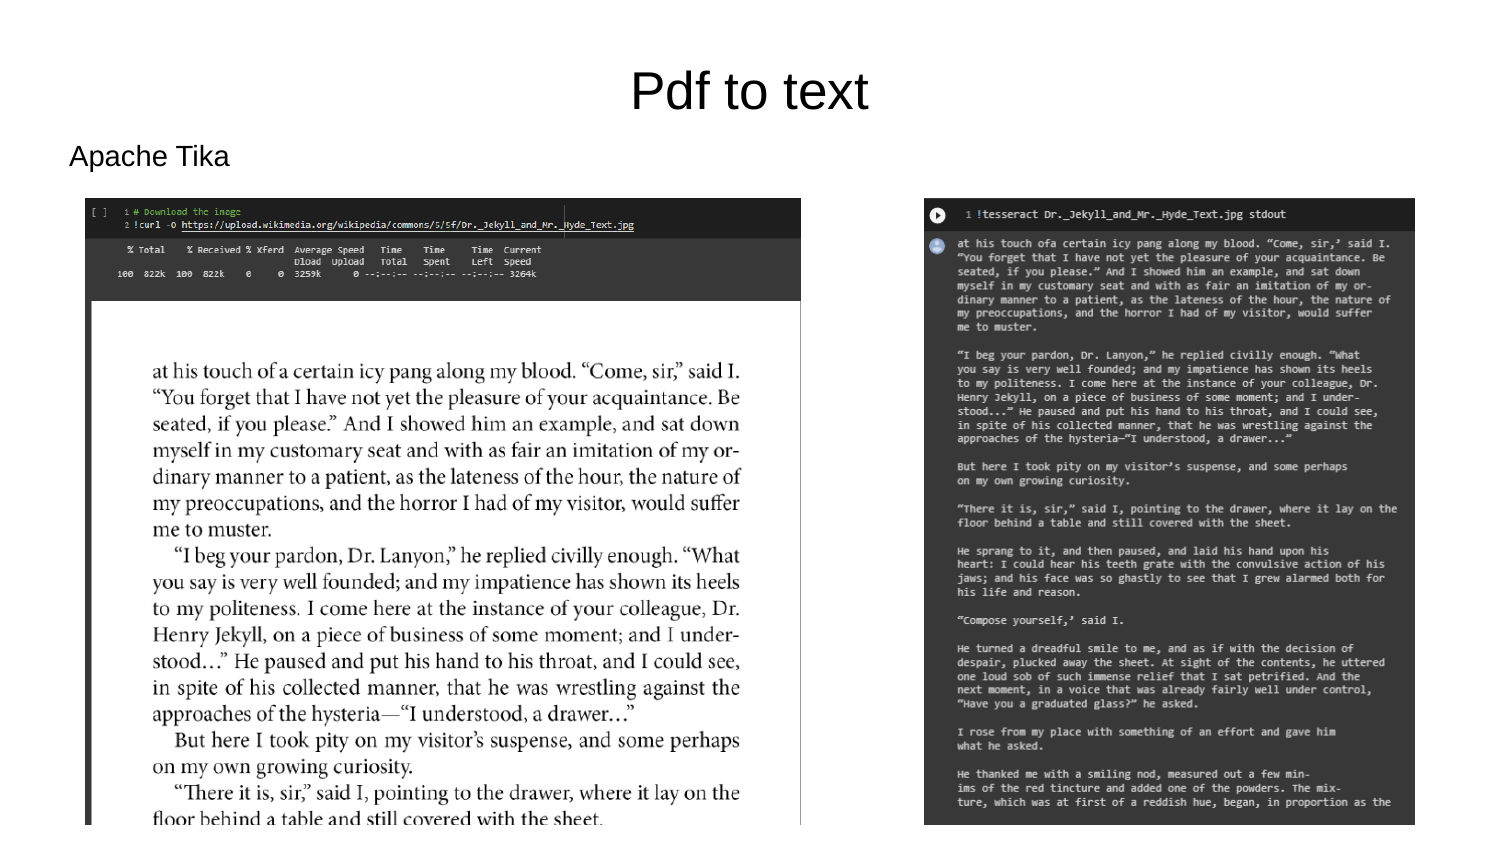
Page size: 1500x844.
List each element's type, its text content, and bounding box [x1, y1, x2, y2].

title Pdf to text [51, 41, 1449, 136]
picture [924, 197, 1416, 826]
picture [85, 197, 801, 826]
text_box Apache Tika [54, 122, 545, 187]
